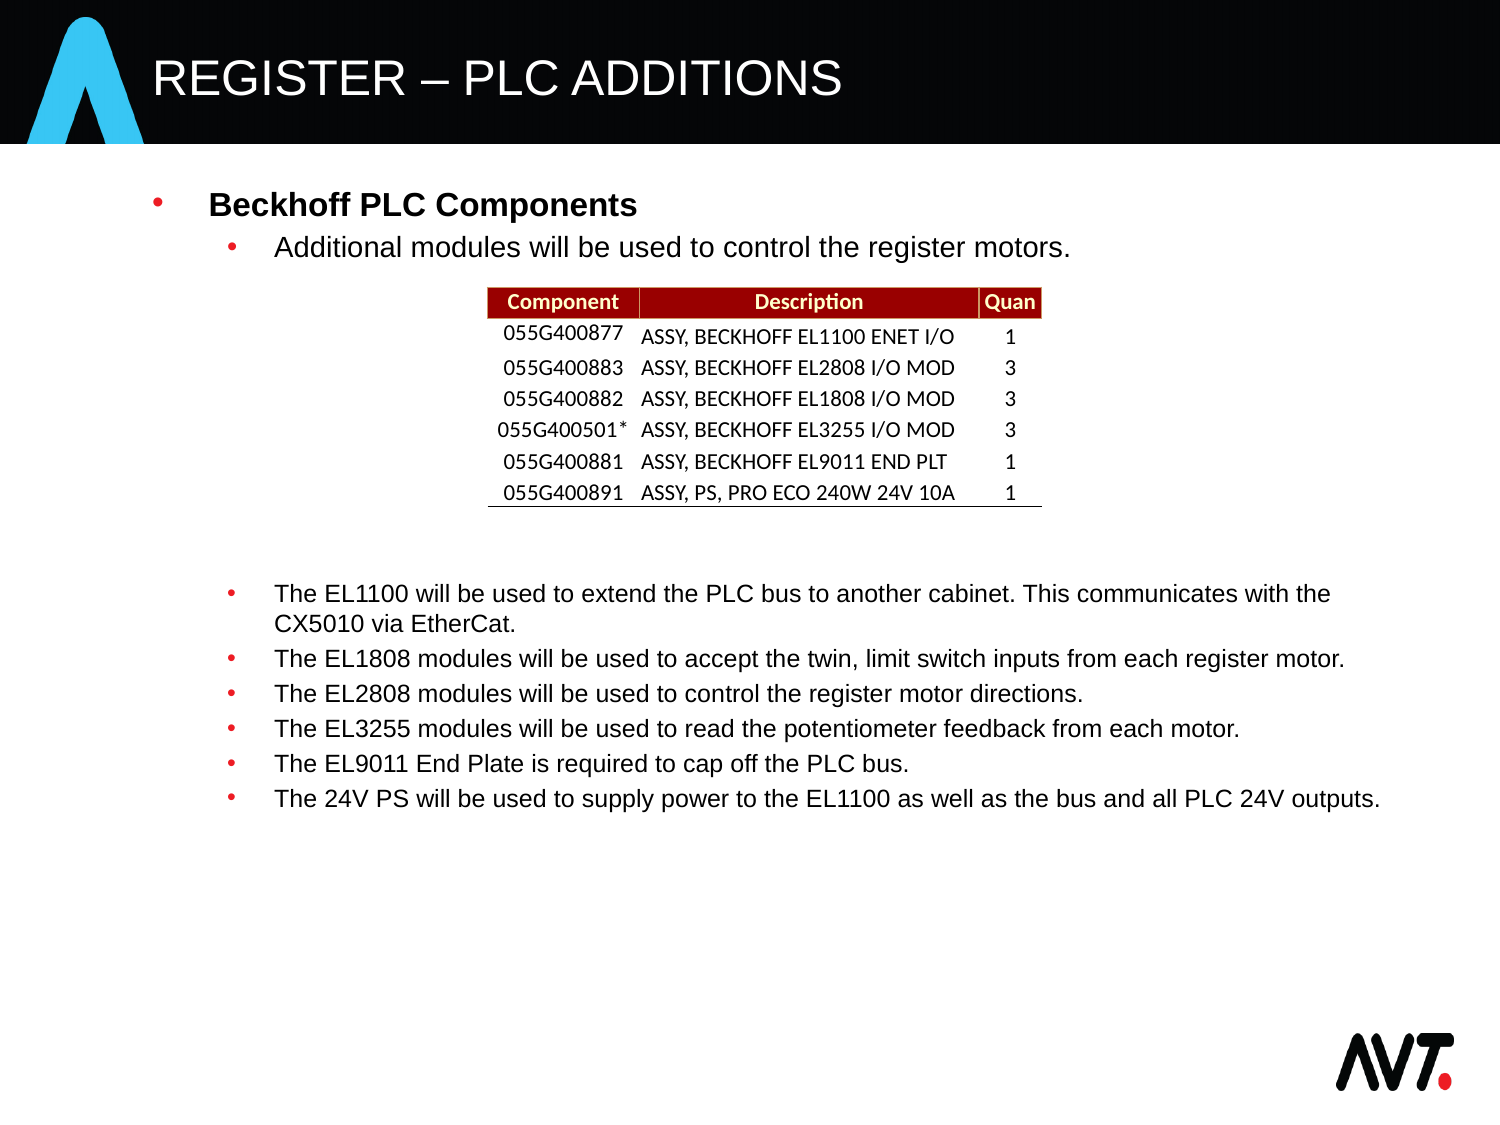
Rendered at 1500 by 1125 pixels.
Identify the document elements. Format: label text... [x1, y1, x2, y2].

picture [1336, 1033, 1454, 1091]
table_cell 055G400883 [488, 350, 640, 381]
table_cell ASSY, BECKHOFF EL3255 I/O MOD [640, 412, 979, 444]
table_cell ASSY, BECKHOFF EL2808 I/O MOD [640, 350, 979, 381]
table_header Description [640, 288, 978, 318]
table_header Quan [980, 288, 1041, 318]
table_cell 055G400877 [488, 319, 640, 350]
picture [0, 0, 1500, 144]
table_cell 3 [979, 381, 1042, 412]
table_cell ASSY, BECKHOFF EL1808 I/O MOD [640, 381, 979, 412]
table_cell ASSY, PS, PRO ECO 240W 24V 10A [640, 475, 979, 506]
table_cell 3 [979, 412, 1042, 444]
table_cell ASSY, BECKHOFF EL9011 END PLT [640, 444, 979, 475]
table_cell 055G400881 [488, 444, 640, 475]
table_cell 055G400882 [488, 381, 640, 412]
title Register – PLC ADDITIONS [137, 37, 1425, 113]
table_cell 3 [979, 350, 1042, 381]
table_cell 1 [979, 444, 1042, 475]
table_cell 1 [979, 319, 1042, 350]
table_cell ASSY, BECKHOFF EL1100 ENET I/O [640, 319, 979, 350]
table_header Component [488, 288, 639, 318]
table_cell 055G400501* [488, 412, 640, 444]
table_cell 055G400891 [488, 475, 640, 506]
list Beckhoff PLC Components Additional modules will be used to control the register motors. The EL1100 will be used to extend the PLC bus to another cabinet. This communicates with the CX5010 via EtherCat. The EL1808 modules will be used to accept the twin, limit switch inputs from each register motor. The EL2808 modules will be used to control the register motor directions. The EL3255 modules will be used to read the potentiometer feedback from each motor. The EL9011 End Plate is required to cap off the PLC bus. The 24V PS will be used to supply power to the EL1100 as well as the bus and all PLC 24V outputs. [137, 175, 1425, 1029]
table_cell 1 [979, 475, 1042, 506]
